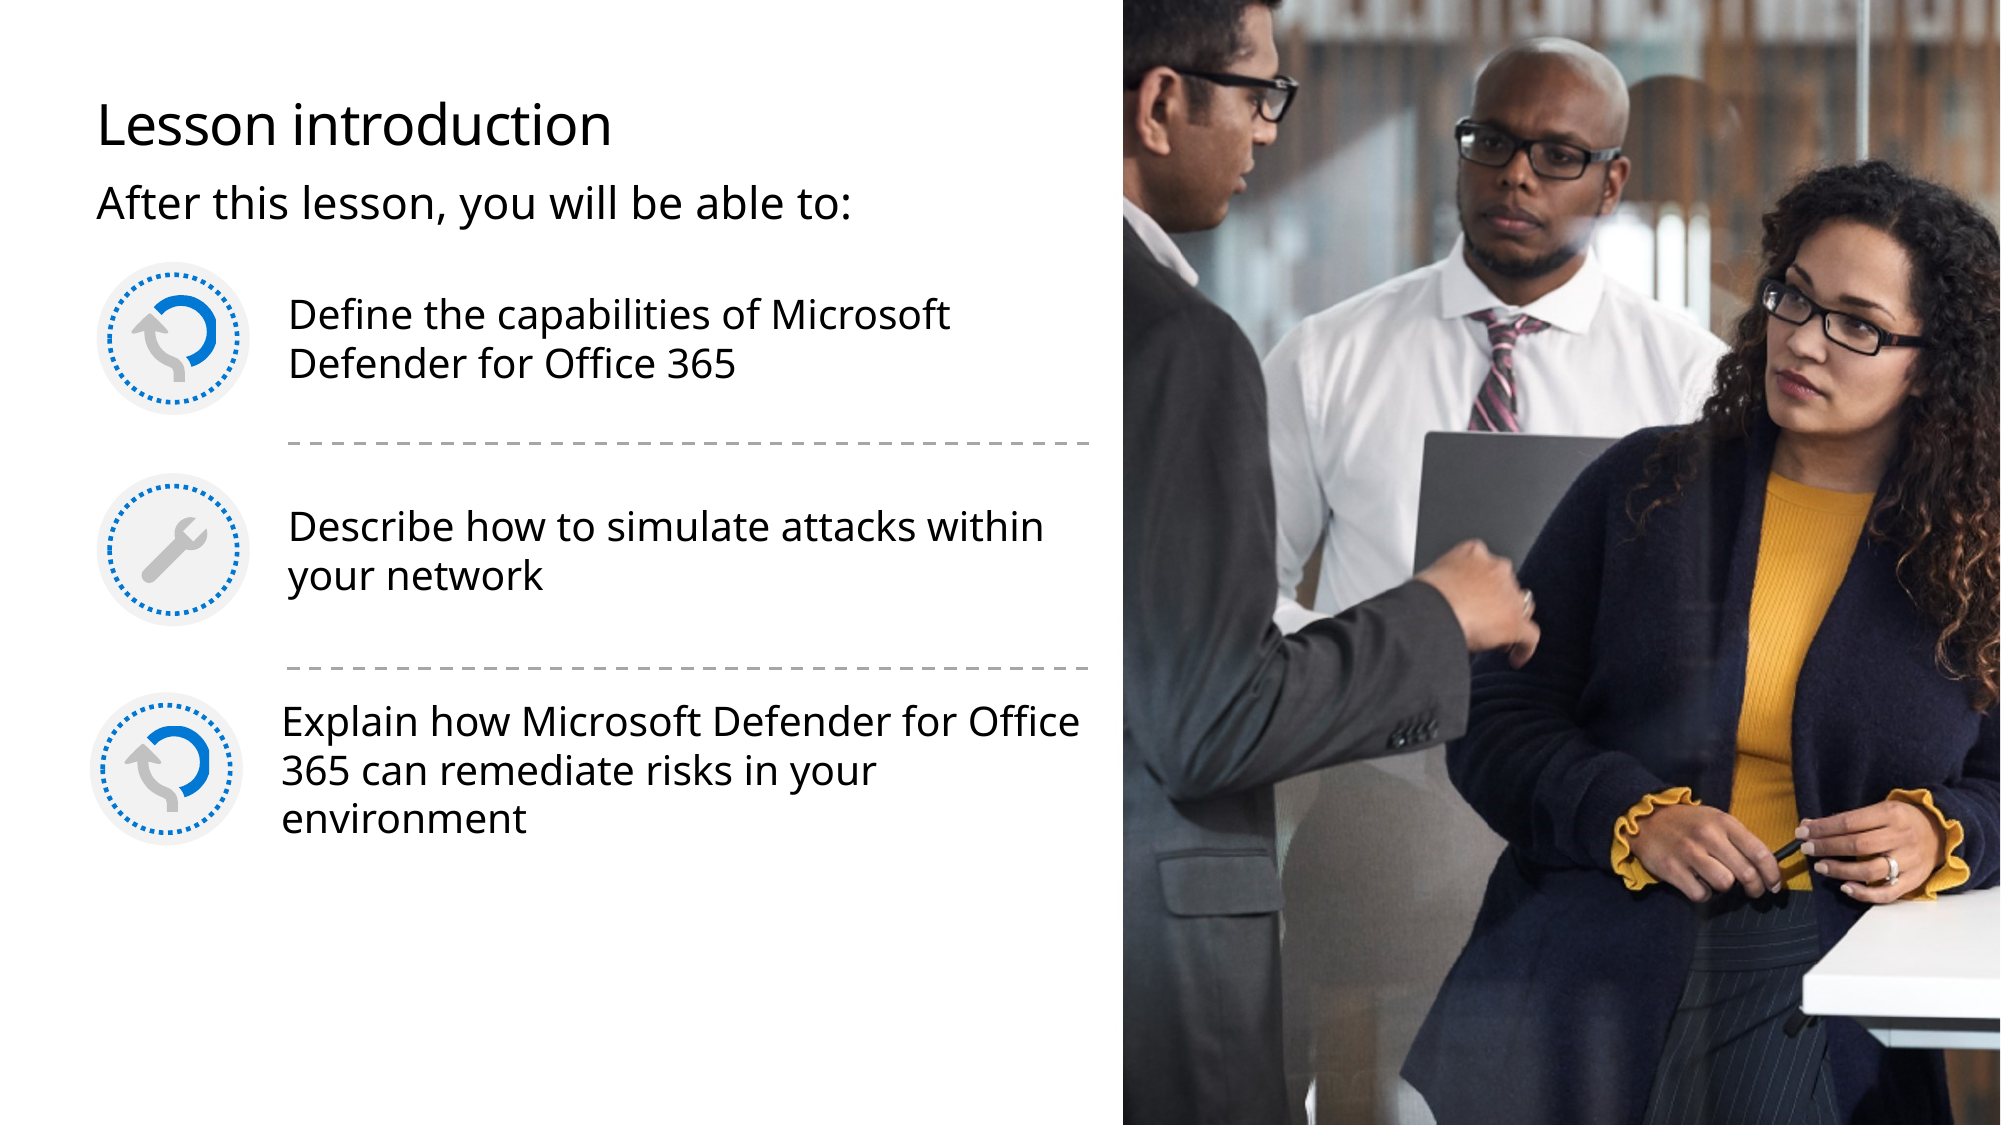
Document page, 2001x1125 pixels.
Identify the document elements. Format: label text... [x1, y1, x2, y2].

picture [0, 0, 2001, 1125]
title Lesson introduction [96, 81, 1103, 153]
text_box After this lesson, you will be able to: [96, 174, 1103, 245]
text_box Define the capabilities of Microsoft Defender for Office 365 [287, 288, 1091, 388]
text_box Explain how Microsoft Defender for Office 365 can remediate risks in your environment [280, 718, 1084, 819]
text_box Describe how to simulate attacks within your network [287, 499, 1091, 600]
